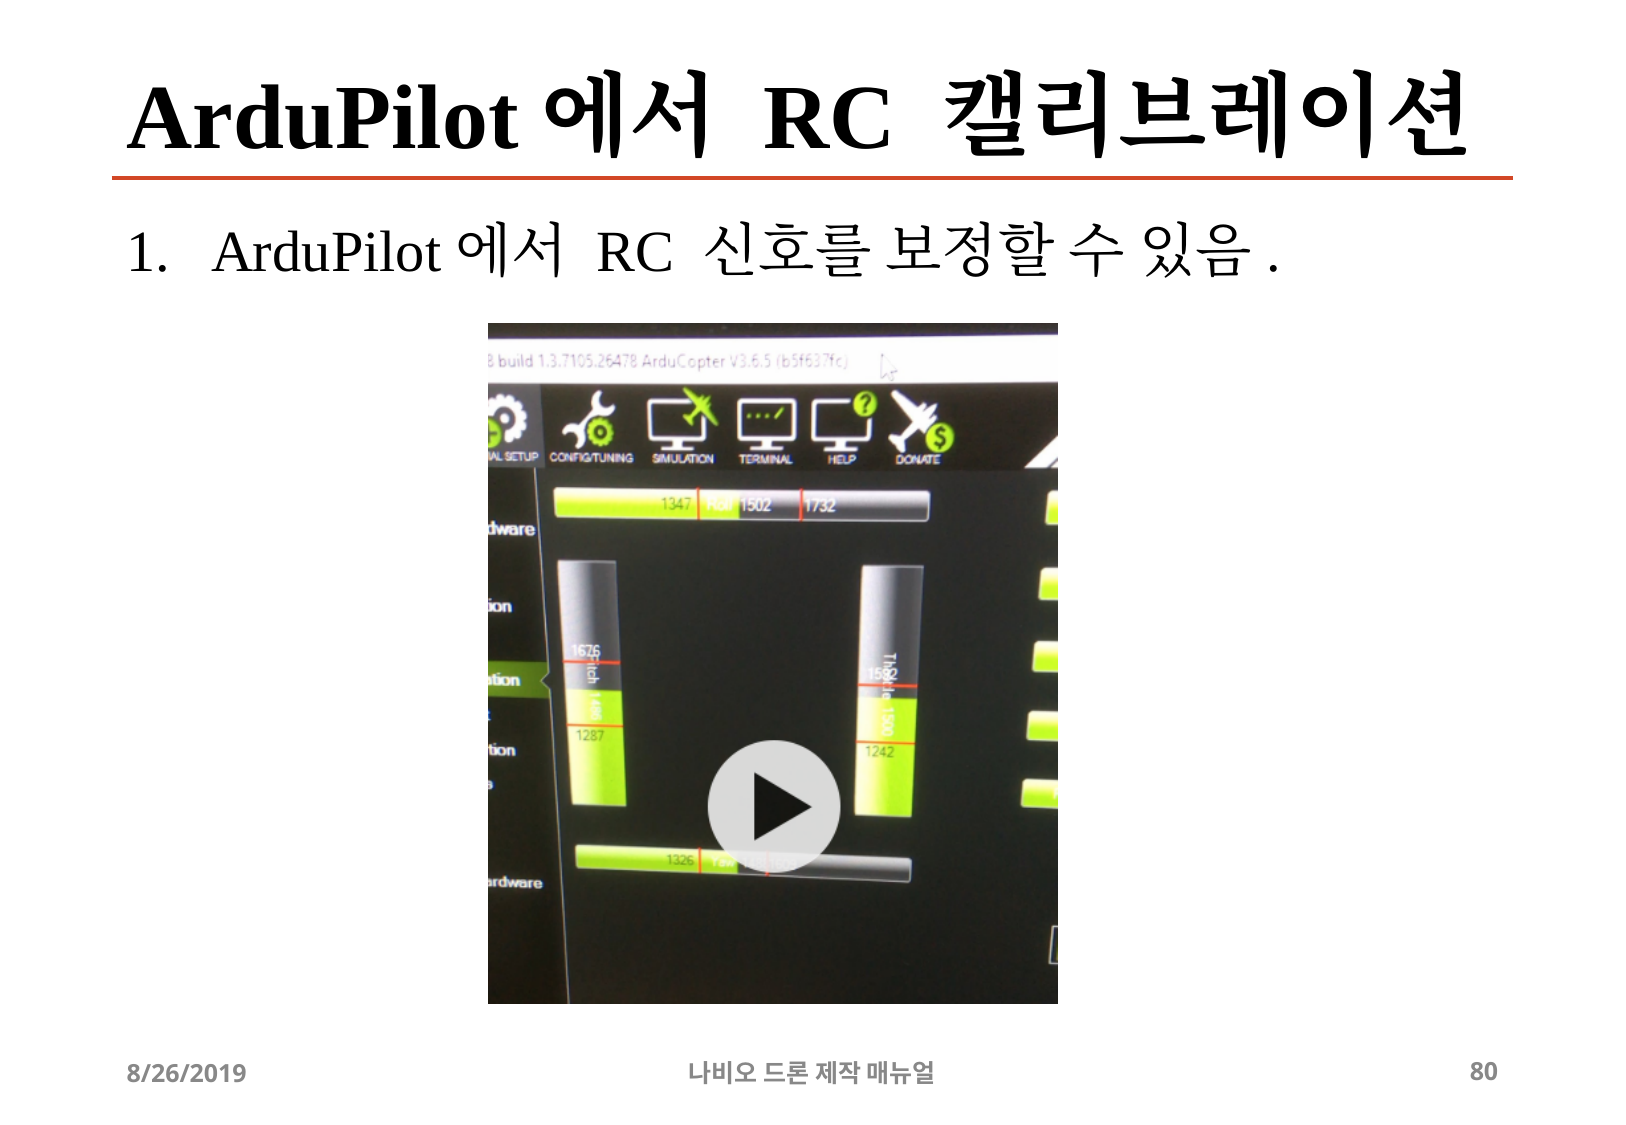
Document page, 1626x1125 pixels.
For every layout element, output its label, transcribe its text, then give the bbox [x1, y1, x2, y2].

footer 나비오 드론 제작 매뉴얼 [538, 1042, 1087, 1103]
list ArduPilot에서 RC 신호를 보정할 수 있음. [111, 205, 1514, 424]
picture [488, 323, 1058, 1004]
title ArduPilot에서 RC 캘리브레이션 [111, 59, 1514, 179]
slide_number 80 [1433, 1042, 1514, 1103]
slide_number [111, 1042, 303, 1103]
